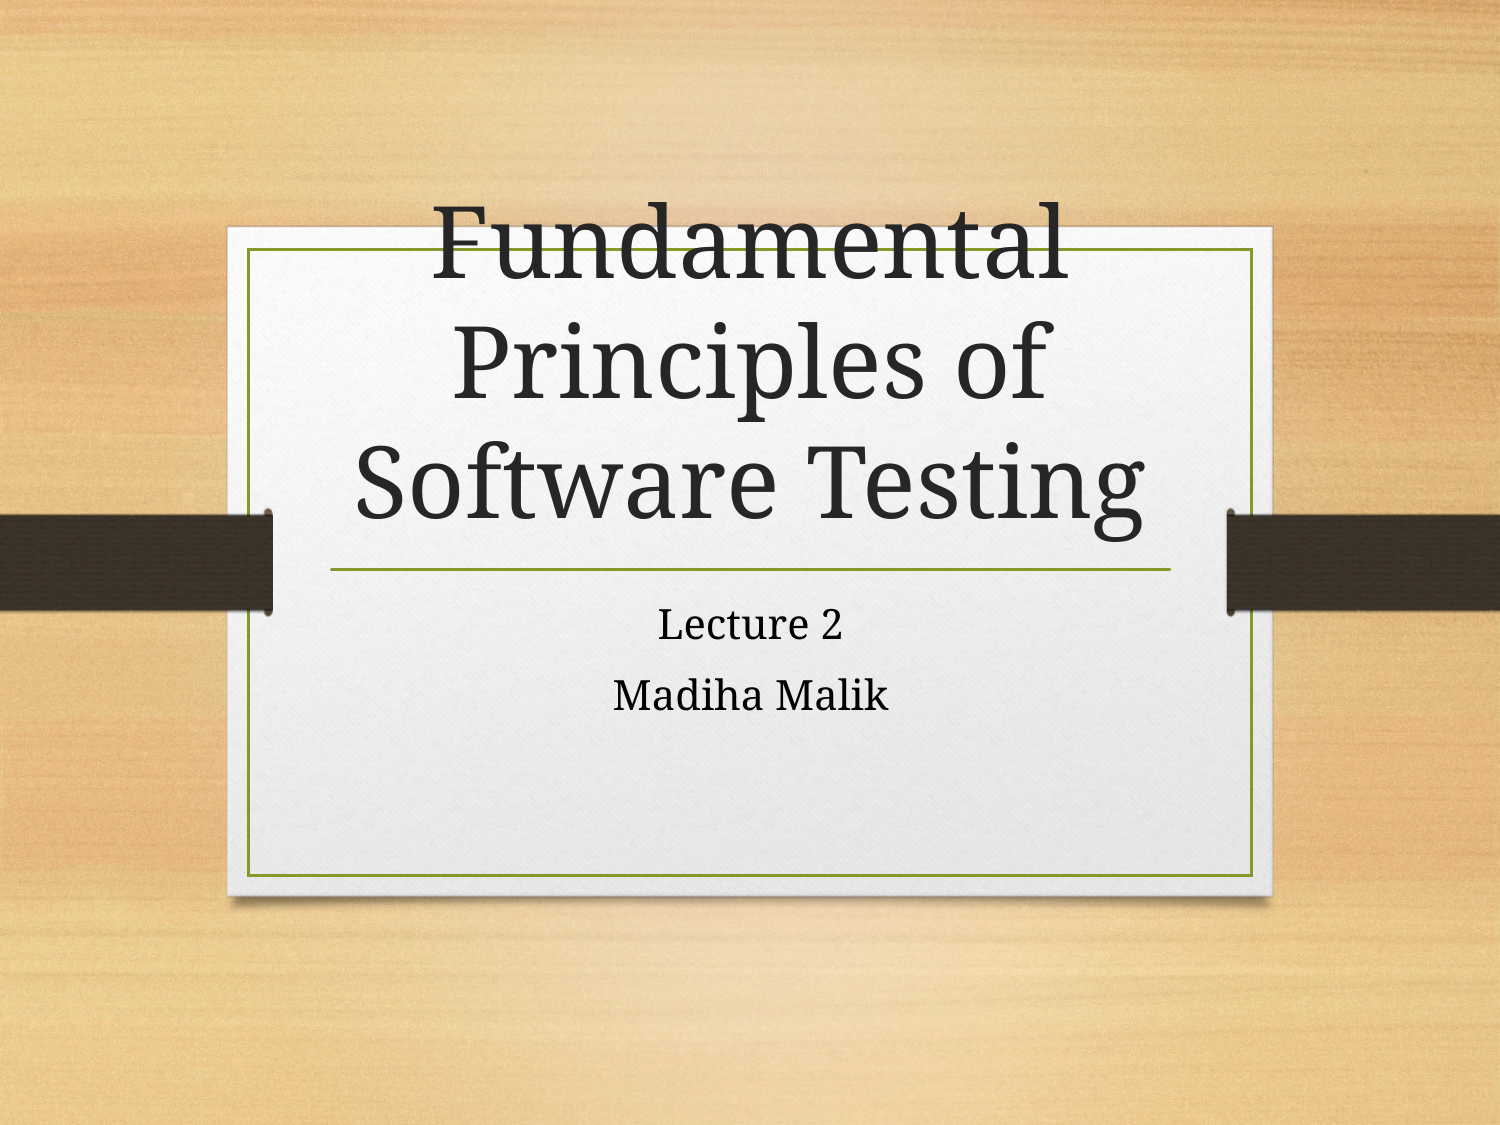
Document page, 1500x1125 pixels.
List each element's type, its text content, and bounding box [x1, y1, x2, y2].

subtitle Lecture 2 Madiha Malik [315, 590, 1187, 817]
title Fundamental Principles of Software Testing [275, 297, 1225, 546]
picture [0, 0, 1500, 1125]
